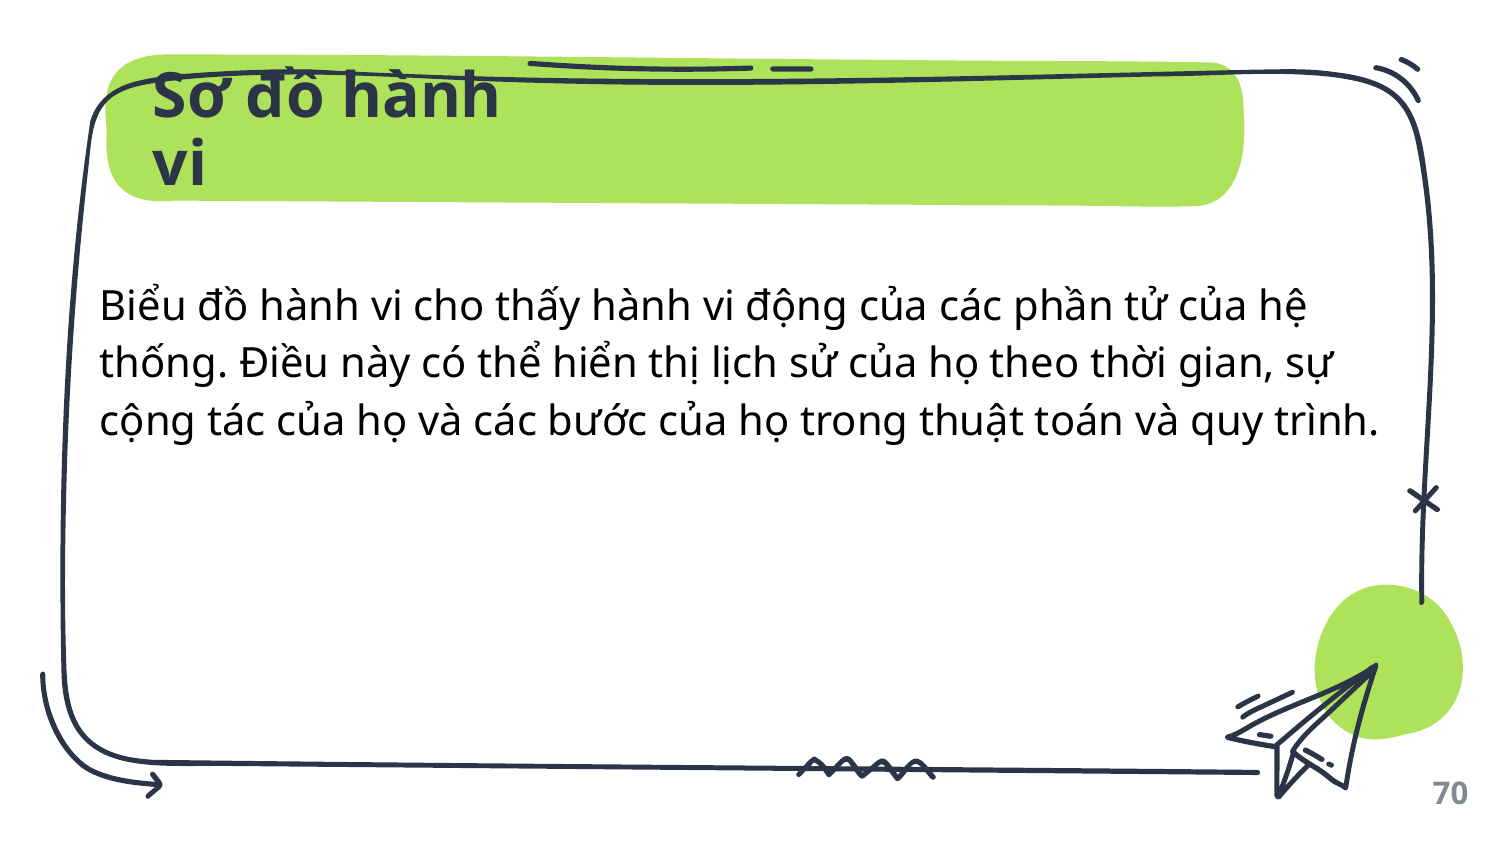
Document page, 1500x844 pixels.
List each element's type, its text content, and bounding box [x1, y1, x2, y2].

text_box [470, 264, 1349, 333]
title Sơ đồ hành vi [152, 98, 569, 164]
list Biểu đồ hành vi cho thấy hành vi động của các phần tử của hệ thống. Điều này có thể hiển thị lịch sử của họ theo thời gian, sự cộng tác của họ và các bước của họ trong thuật toán và quy trình. [99, 271, 1408, 762]
text_box [1224, 662, 1379, 800]
slide_number 70 [1378, 769, 1469, 820]
